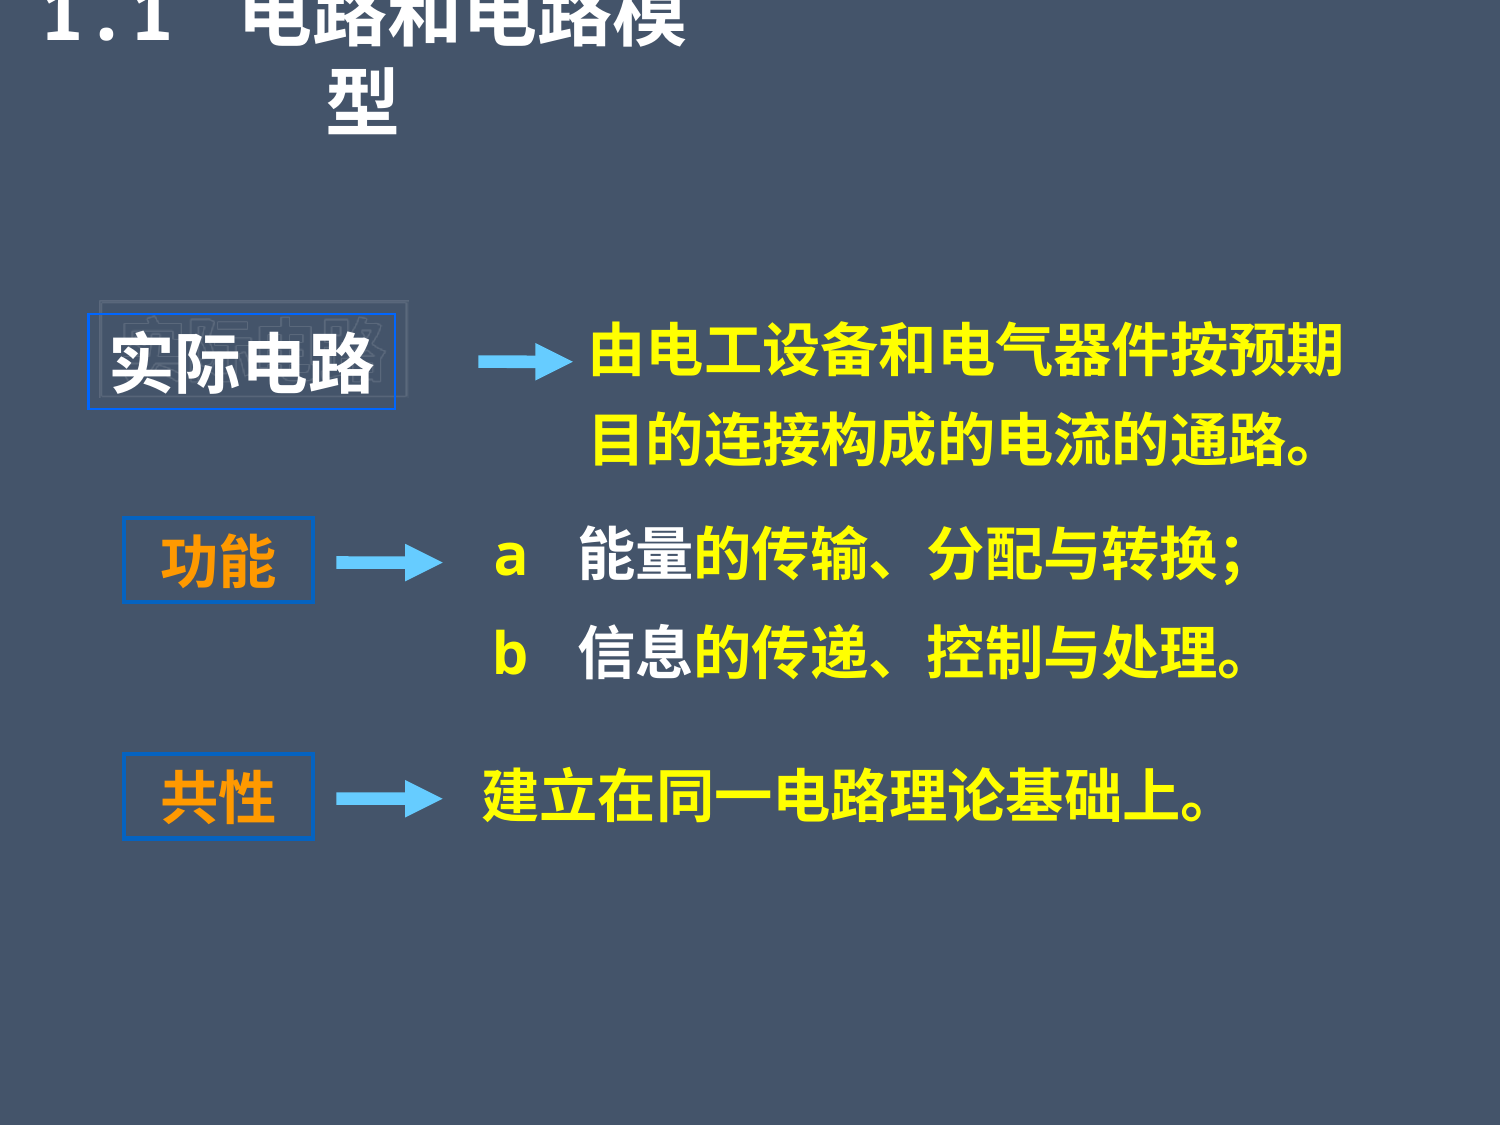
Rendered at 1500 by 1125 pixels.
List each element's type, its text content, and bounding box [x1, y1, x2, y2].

text_box 功能 [123, 517, 313, 603]
text_box 实际电路 [88, 314, 395, 409]
text_box 建立在同一电路理论基础上。 [466, 751, 1294, 837]
text_box [336, 556, 443, 569]
text_box 共性 [123, 753, 313, 839]
text_box 1.1 电路和电路模型 [0, 0, 727, 153]
text_box a 能量的传输、分配与转换； b 信息的传递、控制与处理。 [478, 509, 1353, 694]
text_box [336, 792, 443, 805]
text_box 由电工设备和电气器件按预期目的连接构成的电流的通路。 [572, 284, 1412, 481]
text_box [478, 355, 572, 368]
